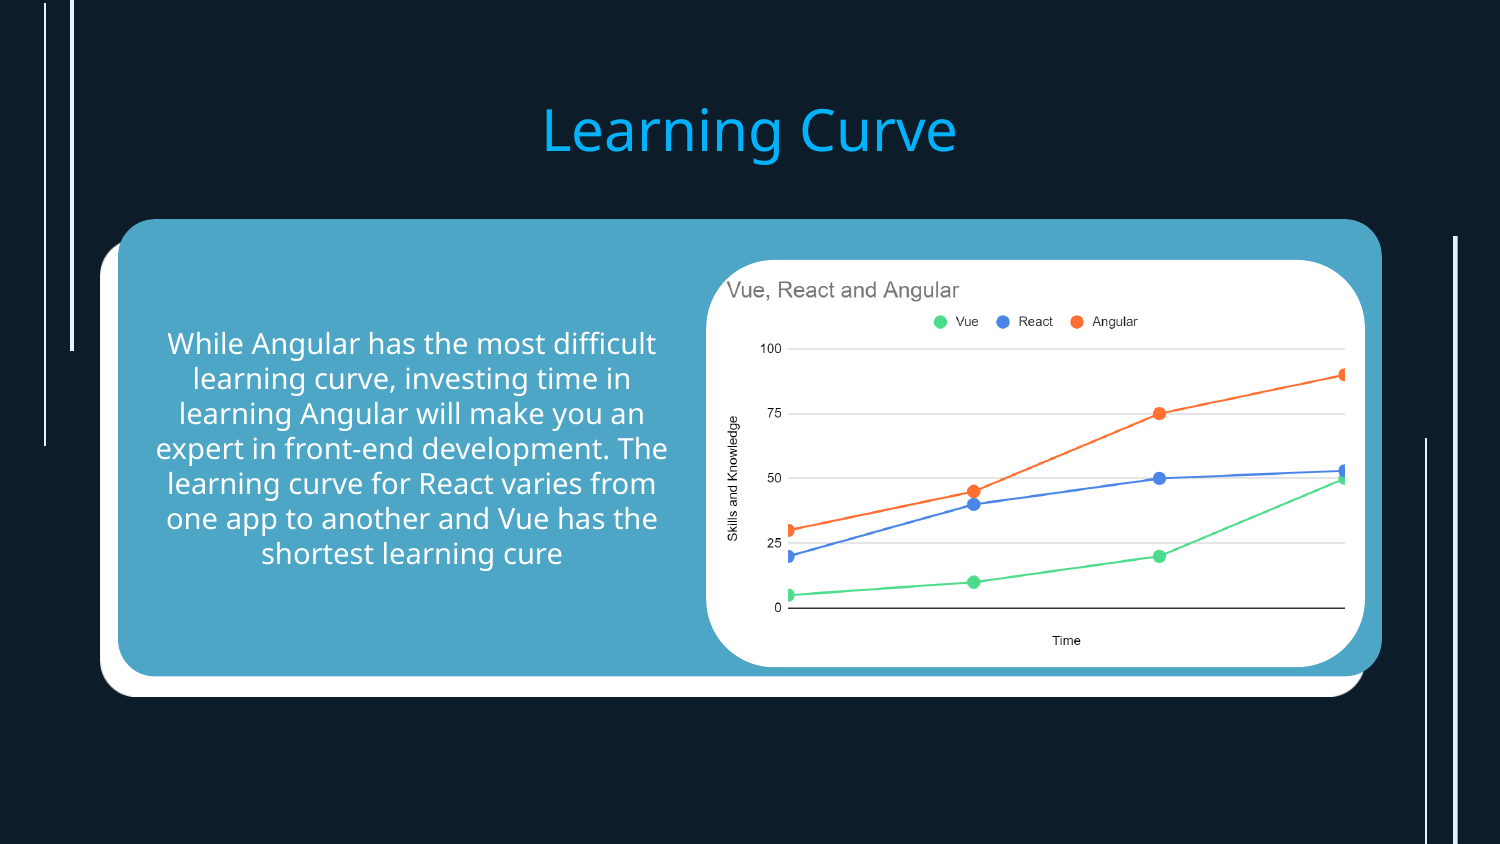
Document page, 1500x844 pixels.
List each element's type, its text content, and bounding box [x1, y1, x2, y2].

title Learning Curve [118, 88, 1382, 167]
text_box While Angular has the most difficult learning curve, investing time in learning Angular will make you an expert in front-end development. The learning curve for React varies from one app to another and Vue has the shortest learning cure [152, 295, 673, 601]
picture [705, 259, 1366, 668]
text_box [118, 219, 1382, 677]
